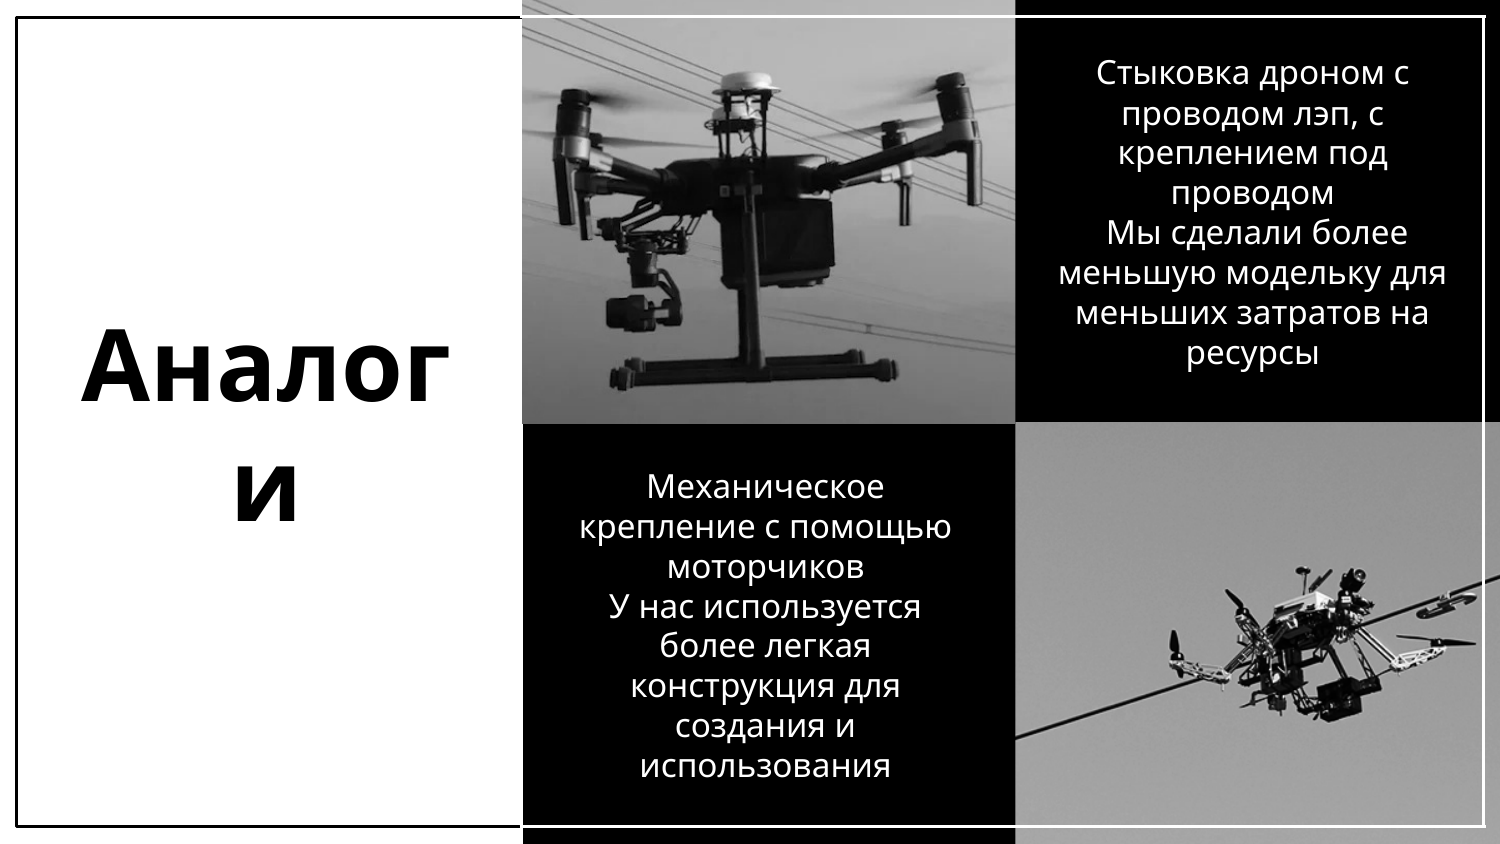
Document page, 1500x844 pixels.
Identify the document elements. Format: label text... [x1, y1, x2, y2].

text_box [1020, 0, 1500, 420]
picture [1015, 421, 1500, 844]
picture [521, 0, 1016, 16]
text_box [519, 16, 1487, 827]
title Аналоги [38, 294, 495, 550]
